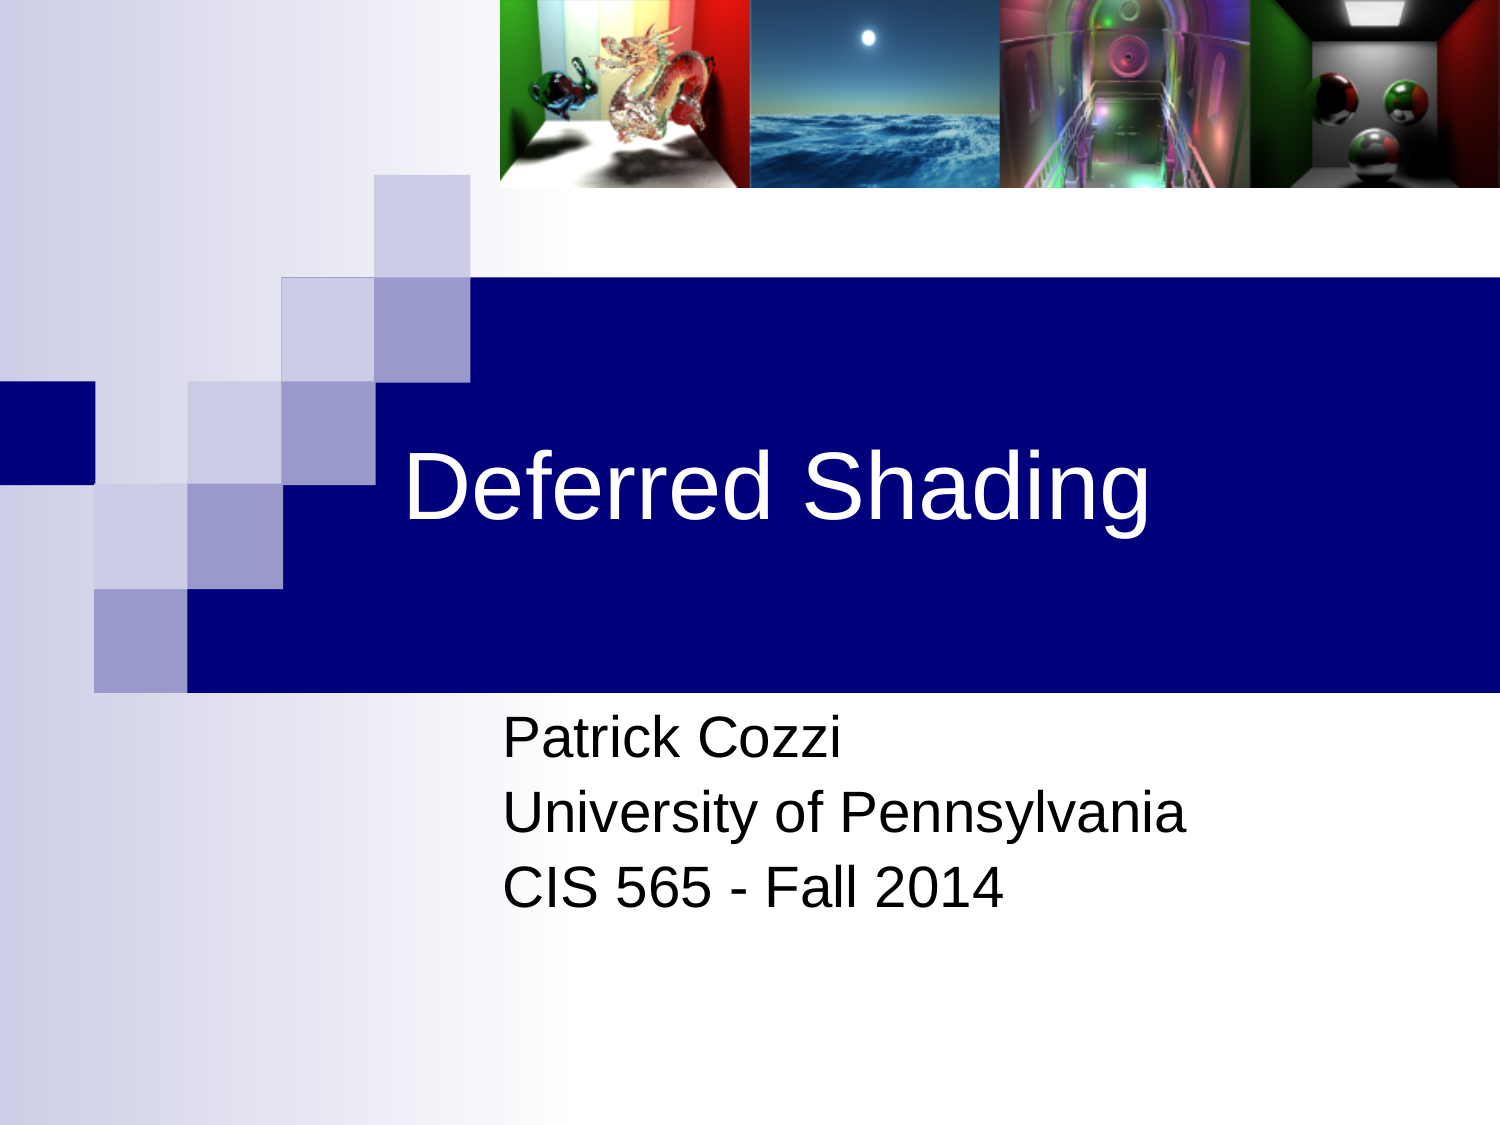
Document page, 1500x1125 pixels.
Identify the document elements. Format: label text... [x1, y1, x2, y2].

subtitle Patrick Cozzi University of Pennsylvania CIS 565 - Fall 2014 [487, 699, 1475, 988]
picture [499, 0, 1500, 188]
title Deferred Shading [387, 299, 1500, 663]
